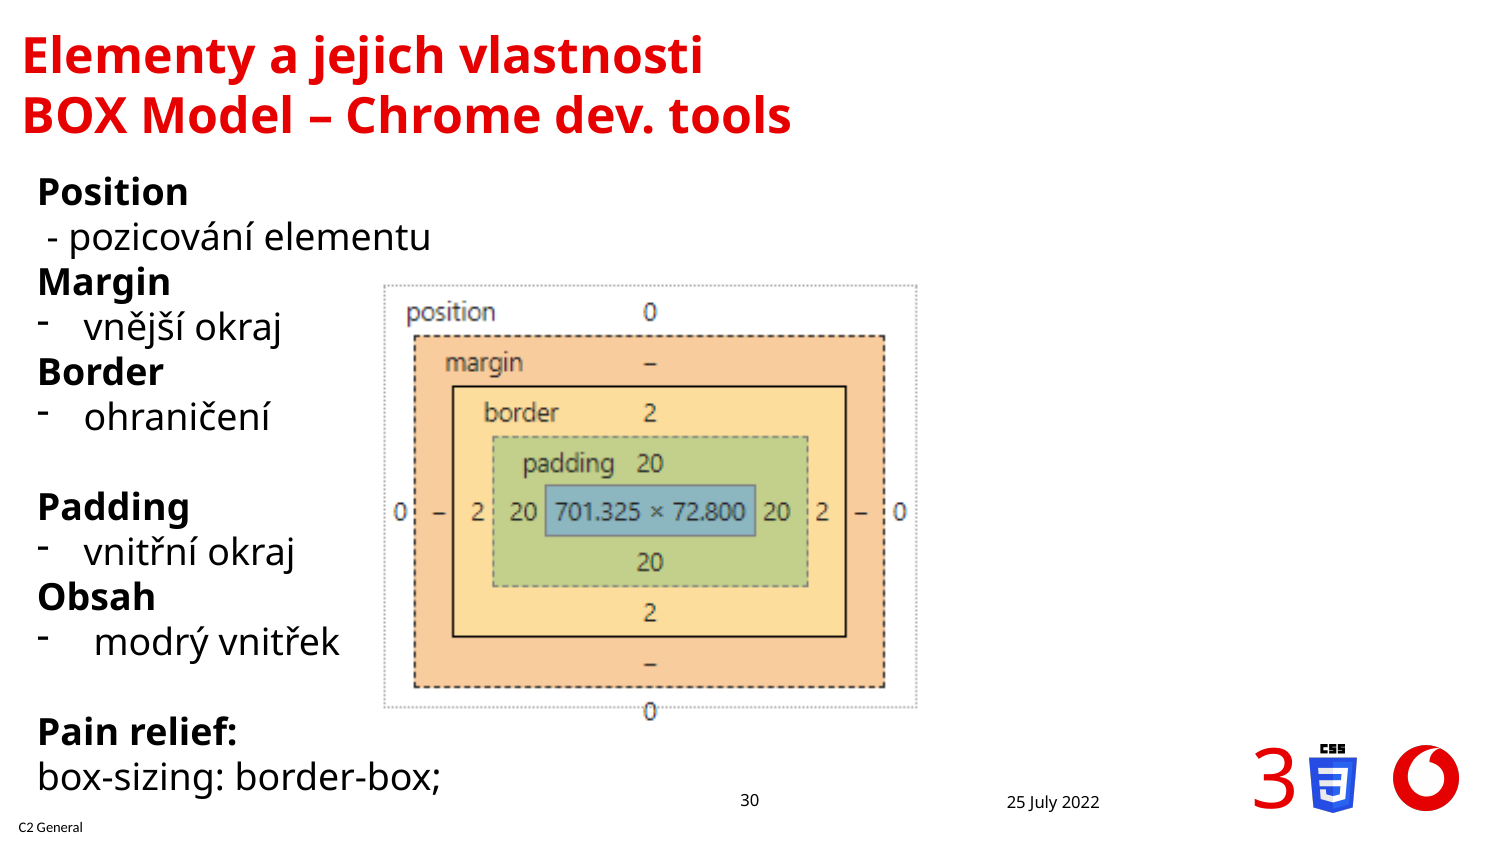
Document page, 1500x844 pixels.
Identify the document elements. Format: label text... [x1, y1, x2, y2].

picture [1308, 744, 1357, 813]
picture [1393, 745, 1459, 811]
text_box [528, 227, 959, 736]
text_box 25 July 2022 [1006, 792, 1175, 813]
text_box Elementy a jejich vlastnosti BOX Model – Chrome dev. tools [21, 23, 923, 196]
picture [372, 275, 951, 737]
text_box 3 [1251, 725, 1288, 826]
text_box Position - pozicování elementu Margin vnější okraj Border ohraničení Padding vnitřní okraj Obsah modrý vnitřek Pain relief: box-sizing: border-box; [21, 160, 528, 806]
slide_number 30 [739, 790, 761, 813]
